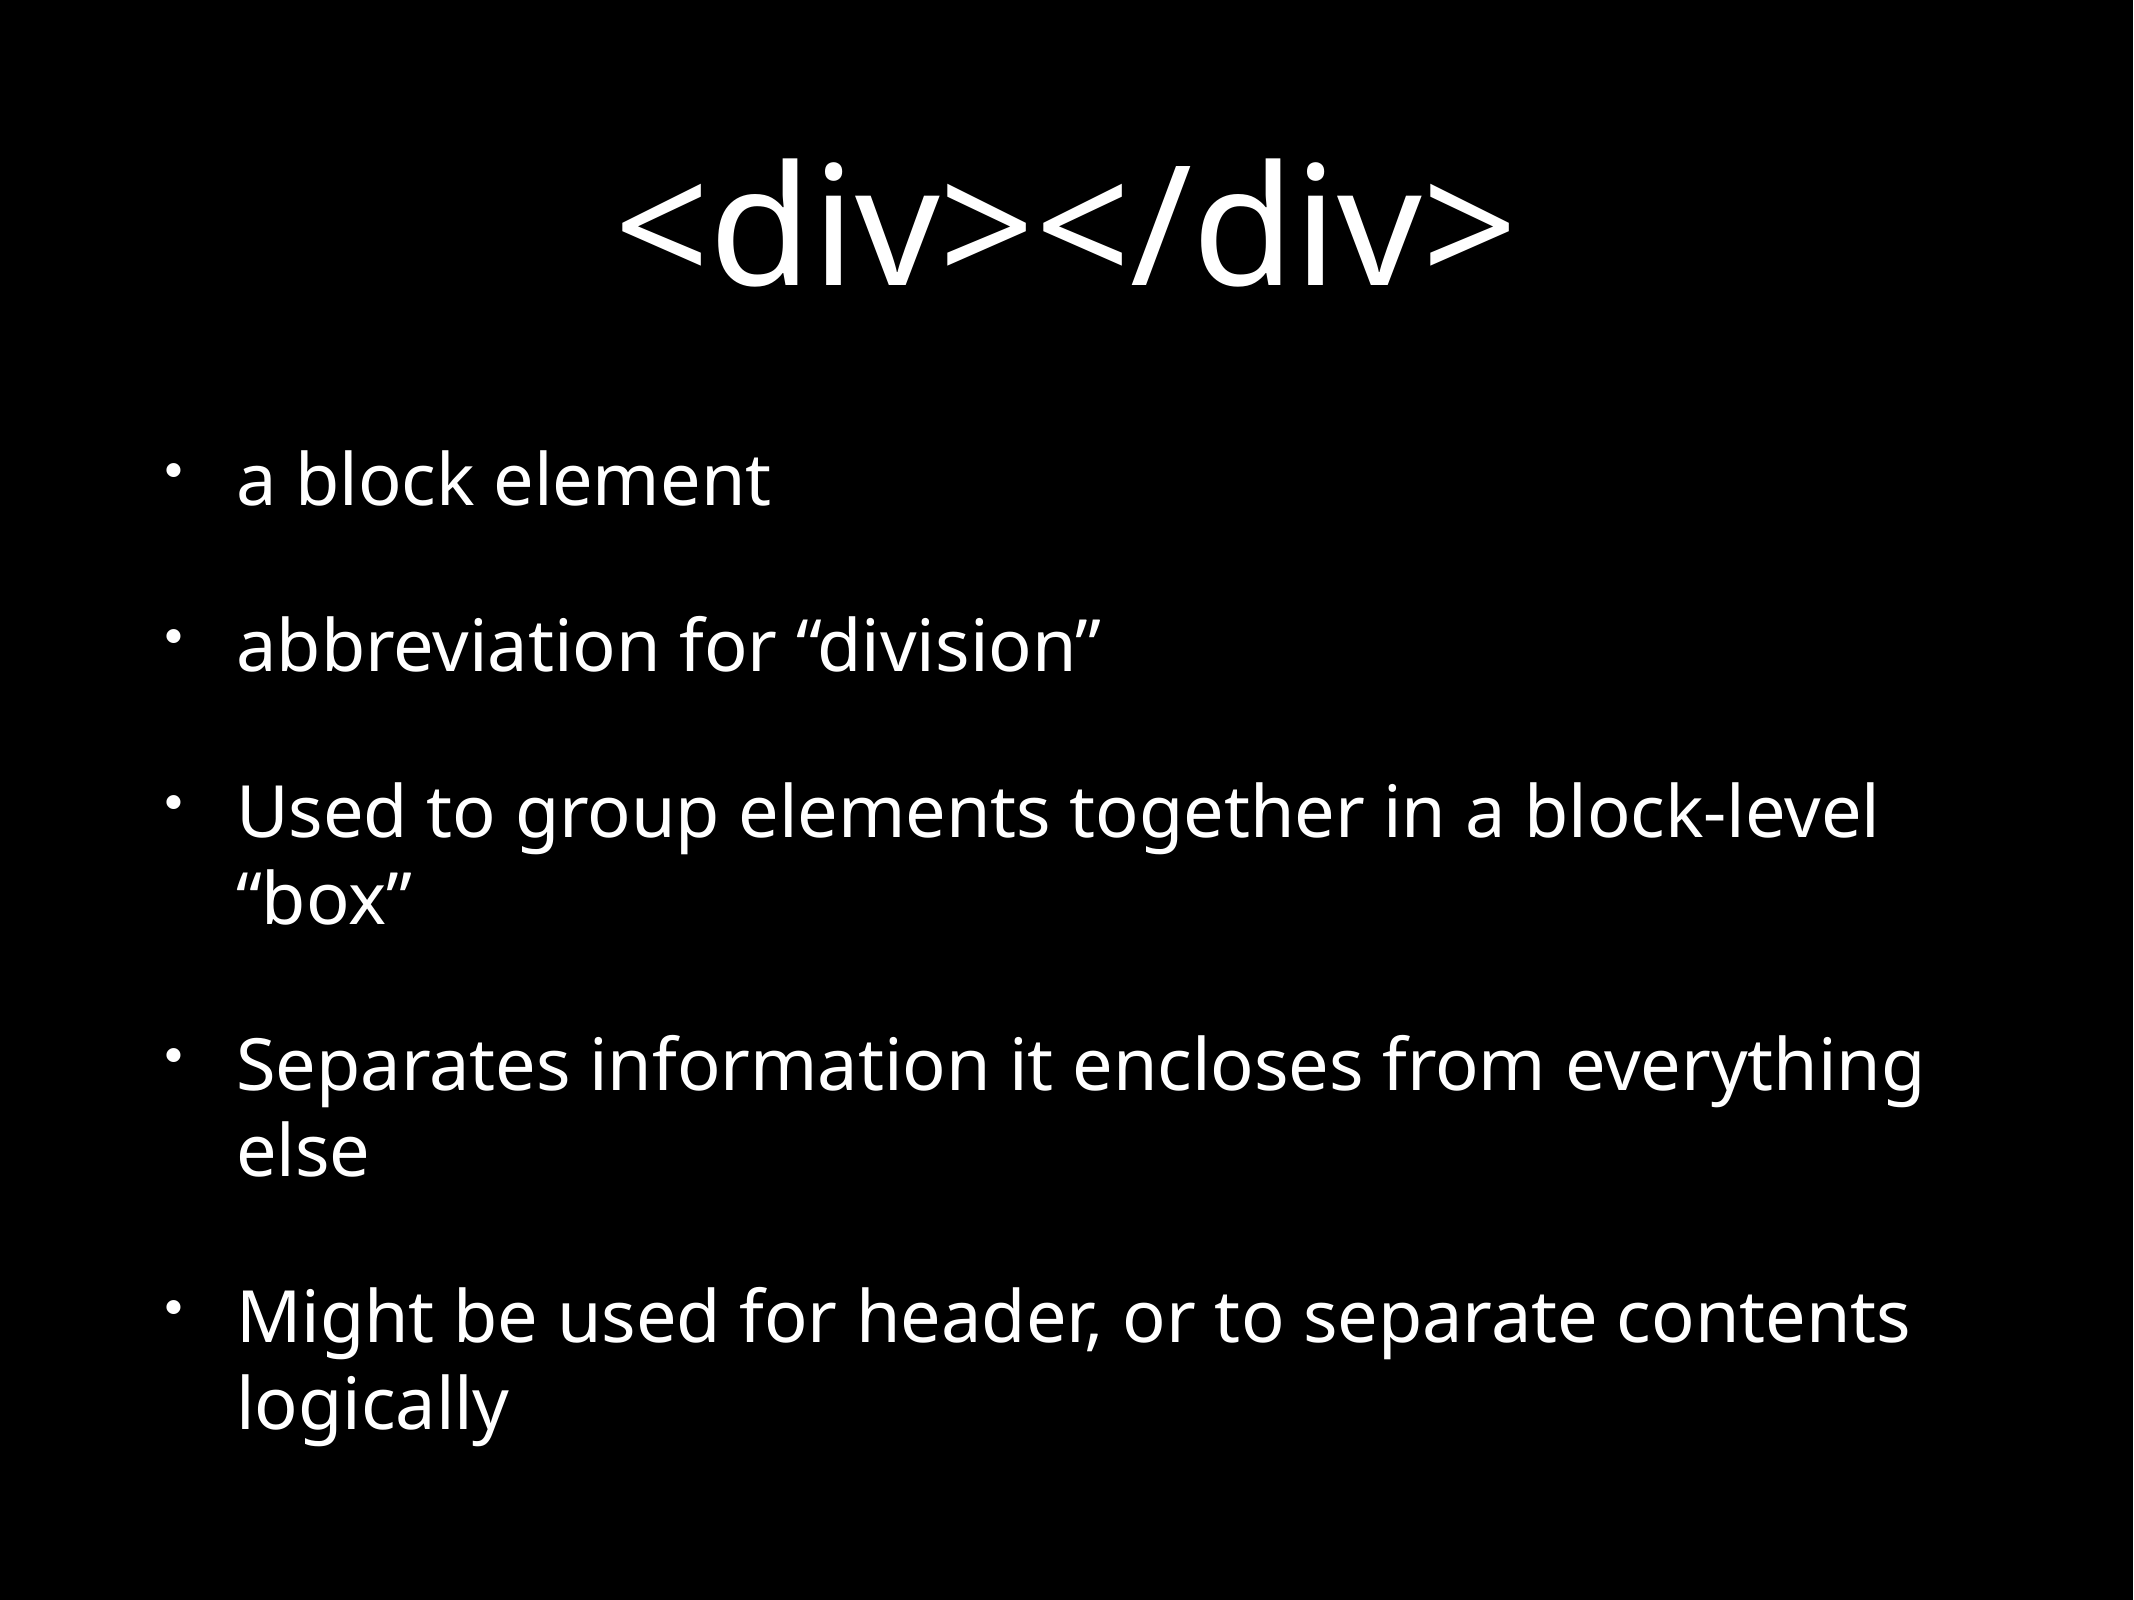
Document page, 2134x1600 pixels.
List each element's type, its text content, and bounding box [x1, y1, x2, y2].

title <div></div> [155, 41, 1978, 397]
list a block element abbreviation for “division” Used to group elements together in a block-level “box” Separates information it encloses from everything else Might be used for header, or to separate contents logically [155, 424, 1978, 1457]
